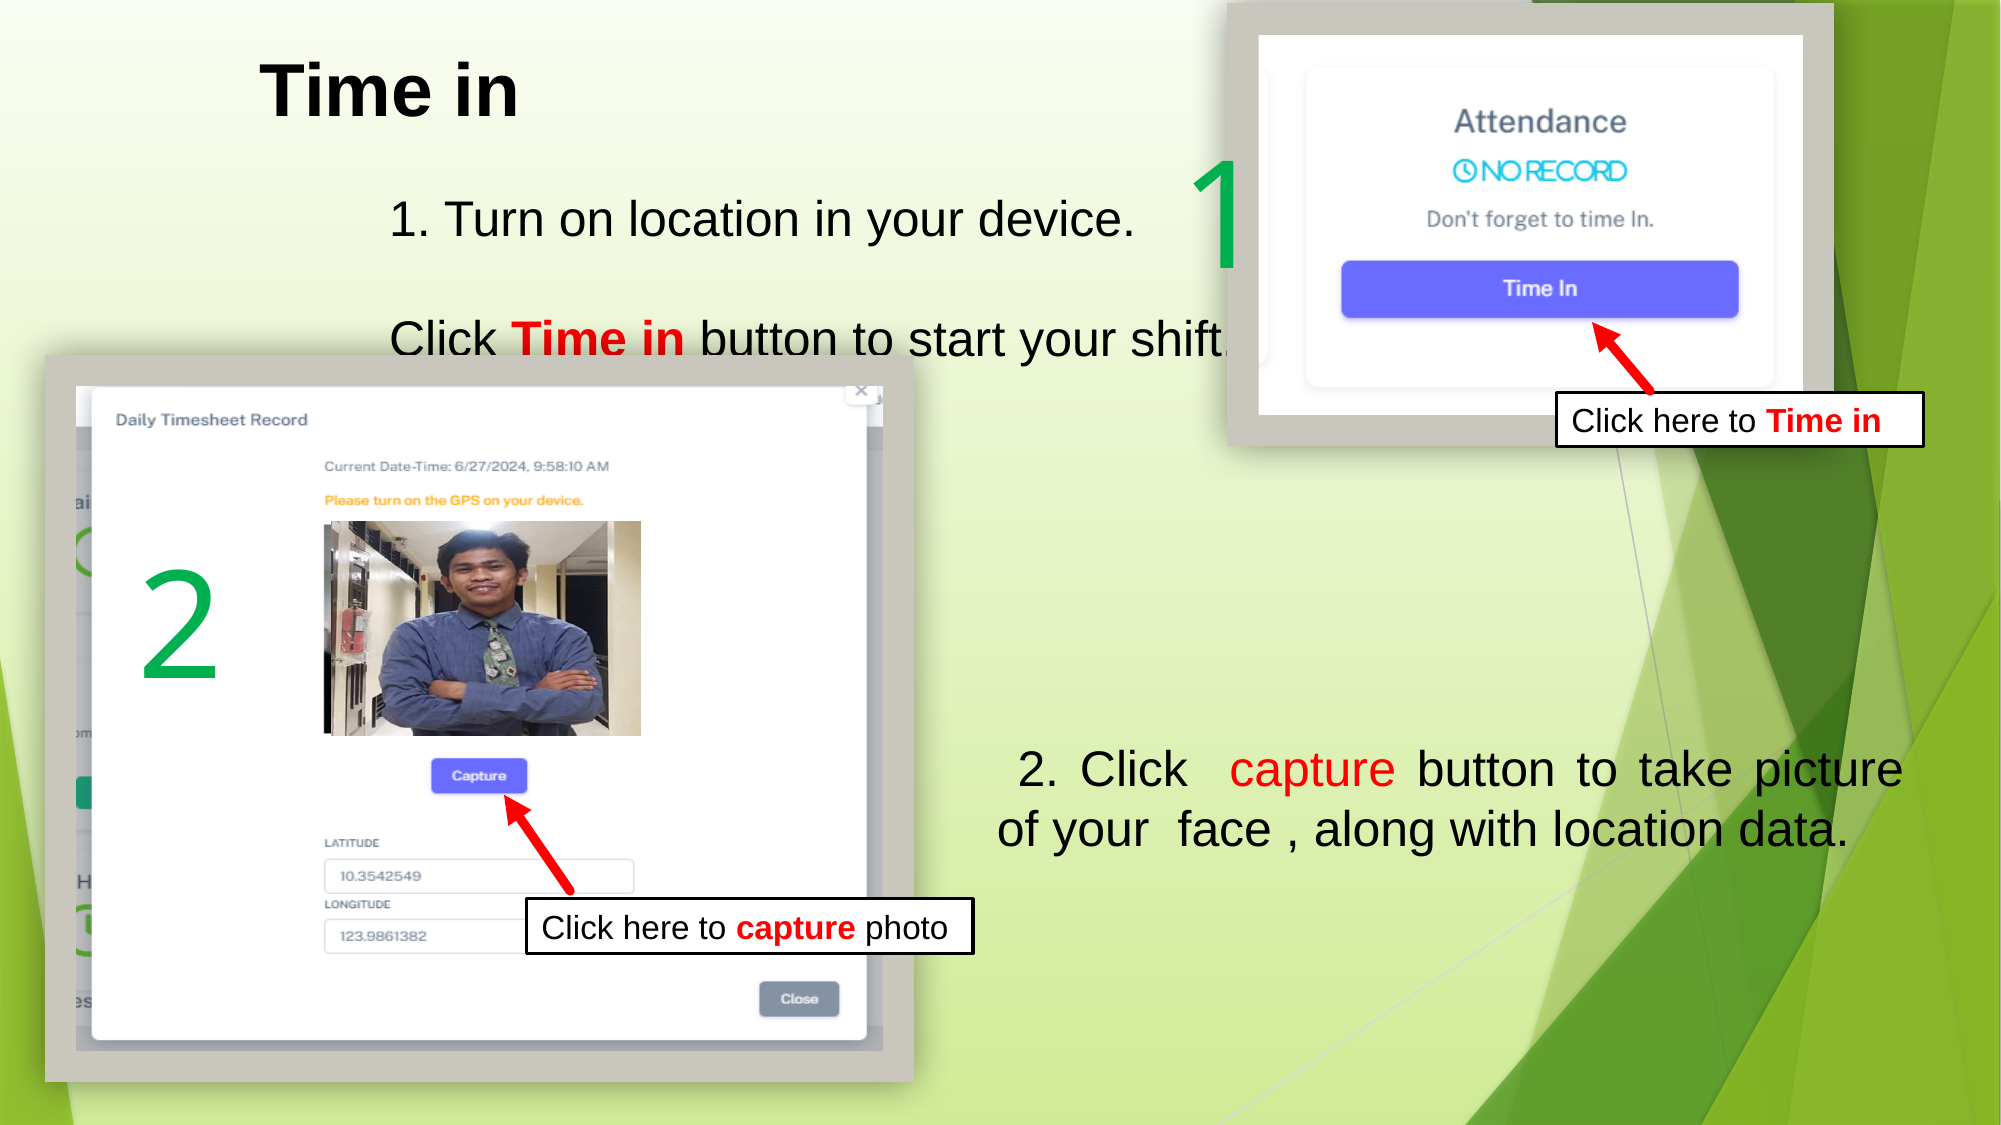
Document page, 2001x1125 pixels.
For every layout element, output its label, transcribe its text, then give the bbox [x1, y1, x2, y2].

text_box 1 [1165, 111, 1252, 306]
text_box Time in [244, 34, 536, 140]
text_box 1. Turn on location in your device. Click Time in button to start your shift. [374, 178, 1200, 424]
picture [1257, 33, 1804, 416]
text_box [503, 794, 571, 892]
text_box 2. Click capture button to take picture of your face , along with location data. [981, 728, 1920, 864]
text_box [1591, 321, 1651, 392]
picture [75, 385, 884, 1052]
text_box Click here to capture photo [888, 897, 975, 955]
text_box Click here to Time in [1555, 391, 1925, 448]
